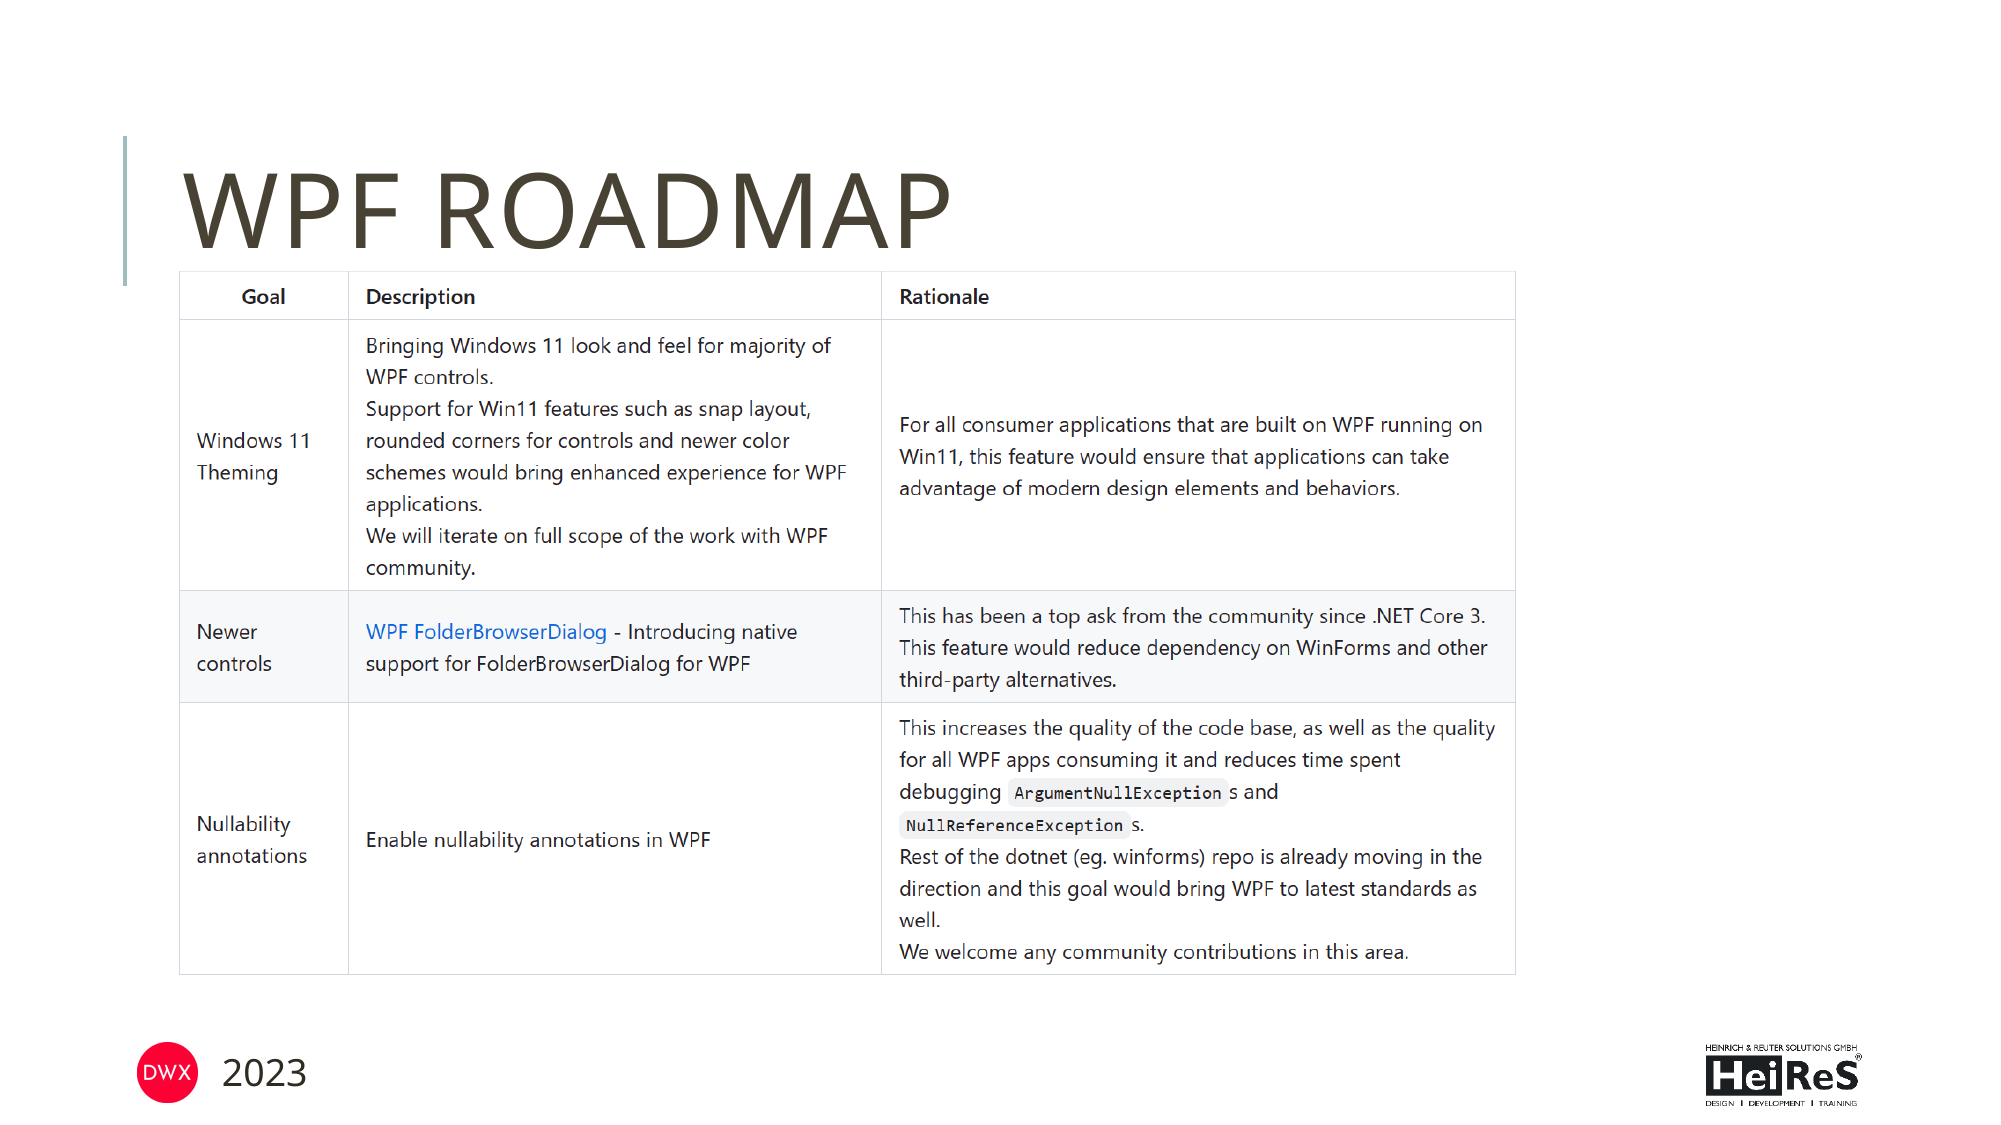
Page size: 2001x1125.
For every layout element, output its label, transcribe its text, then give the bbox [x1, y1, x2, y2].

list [167, 264, 1524, 979]
picture [137, 1042, 198, 1103]
title WPF Roadmap [168, 96, 1763, 342]
picture [1701, 1042, 1863, 1108]
